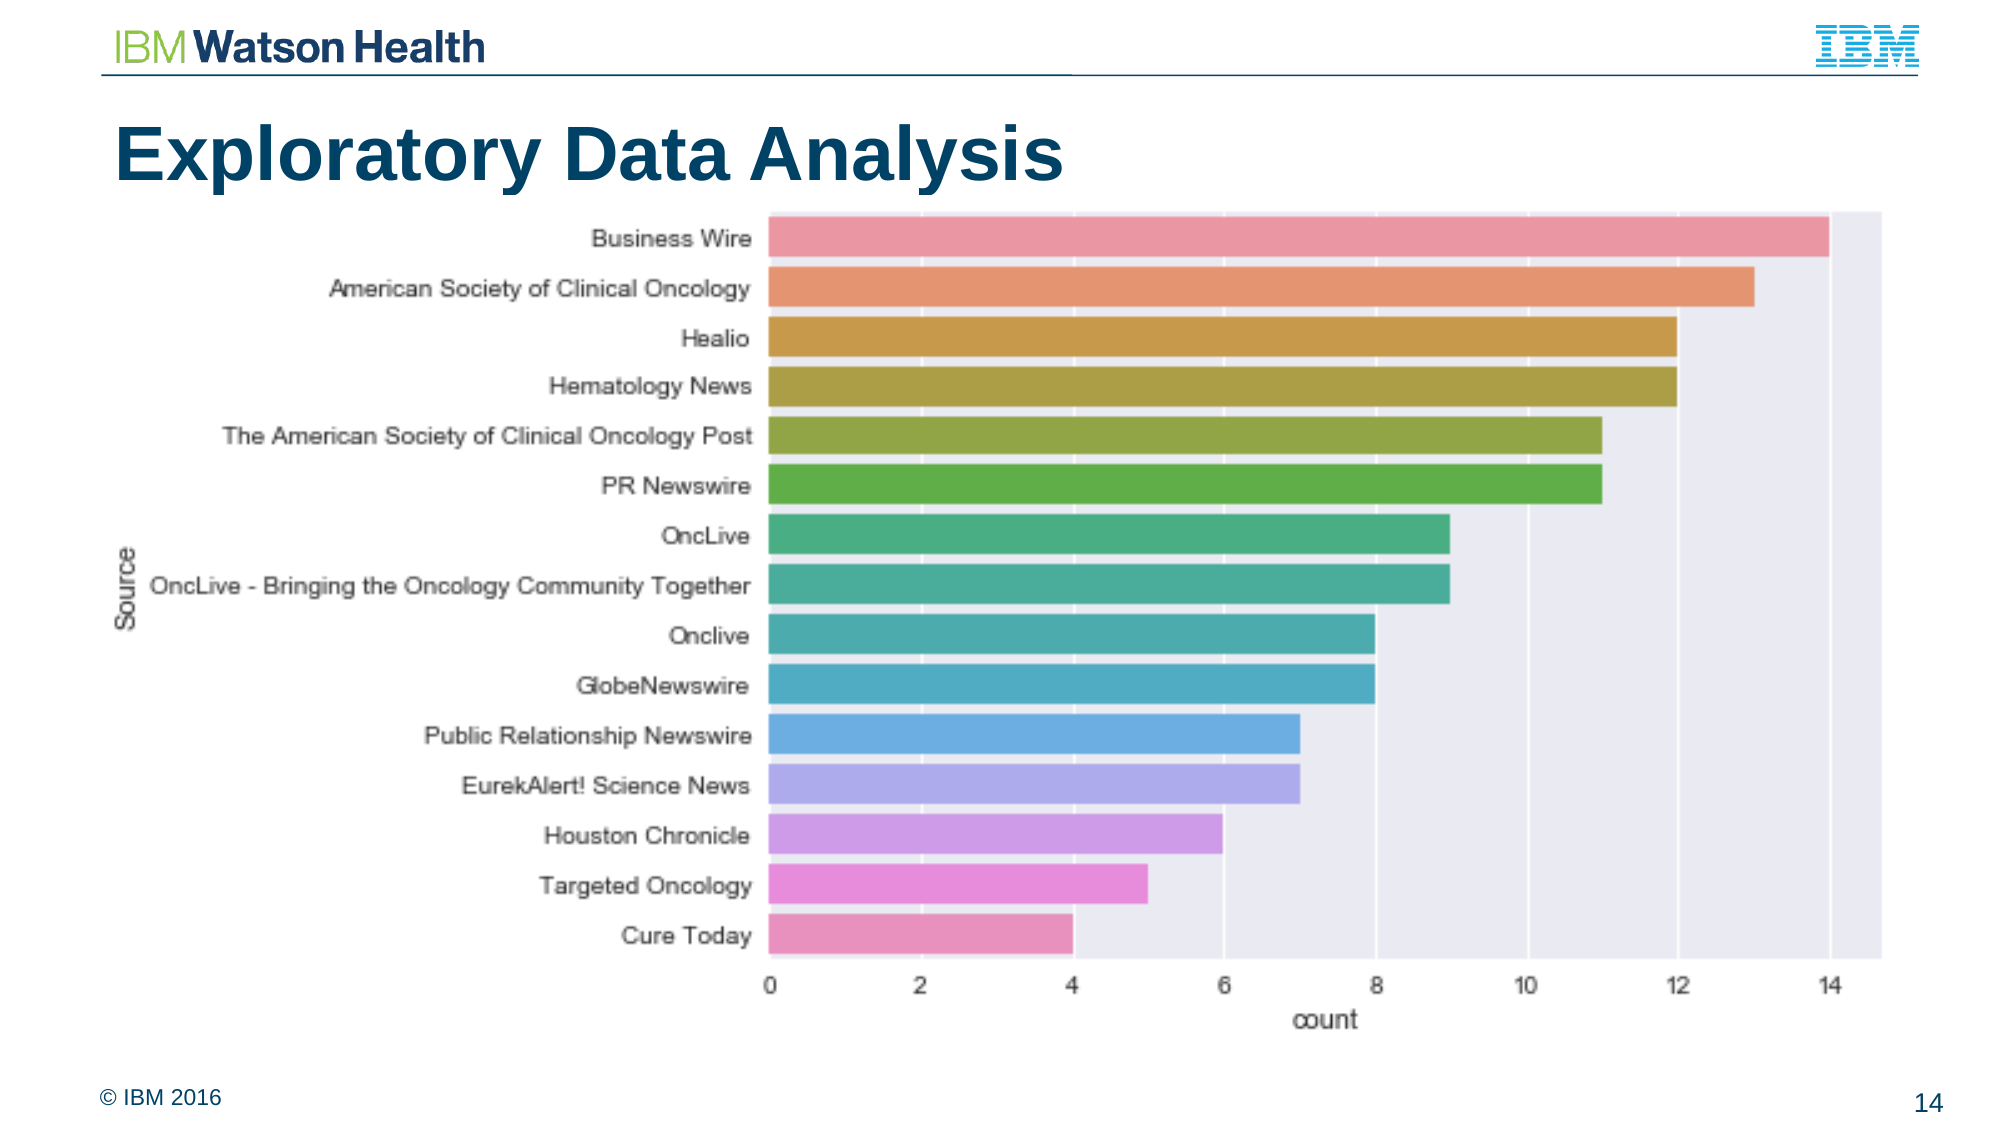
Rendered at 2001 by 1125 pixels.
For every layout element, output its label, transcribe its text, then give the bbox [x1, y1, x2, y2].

picture [98, 195, 1901, 1053]
picture [116, 30, 484, 63]
title Exploratory Data Analysis [99, 96, 1900, 194]
picture [1816, 25, 1919, 67]
